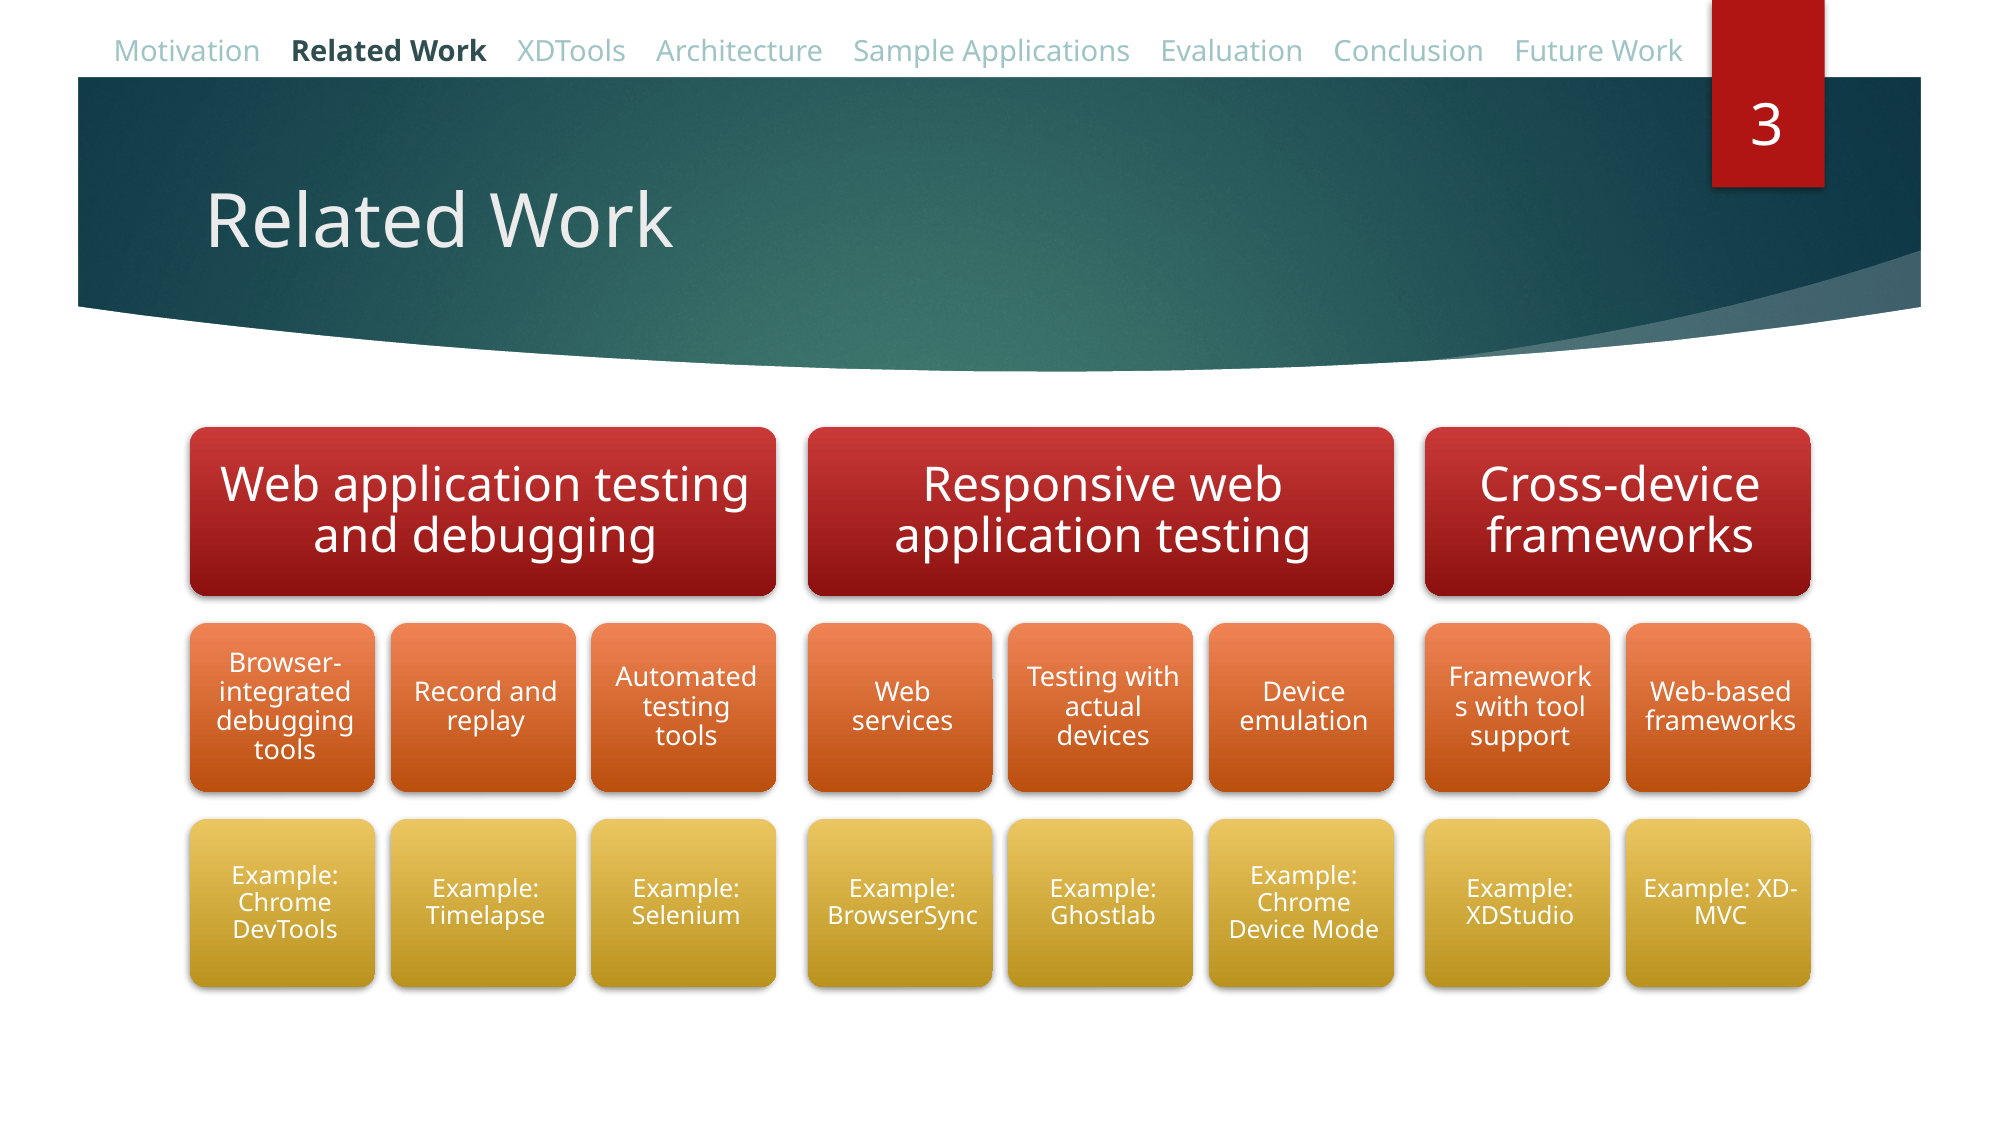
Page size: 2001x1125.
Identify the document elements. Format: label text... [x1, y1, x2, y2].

text_box Motivation Related Work XDTools Architecture Sample Applications Evaluation Conclusion Future Work [98, 25, 1699, 76]
title Related Work [189, 159, 1638, 276]
slide_number 3 [1698, 48, 1836, 175]
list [189, 426, 1812, 988]
